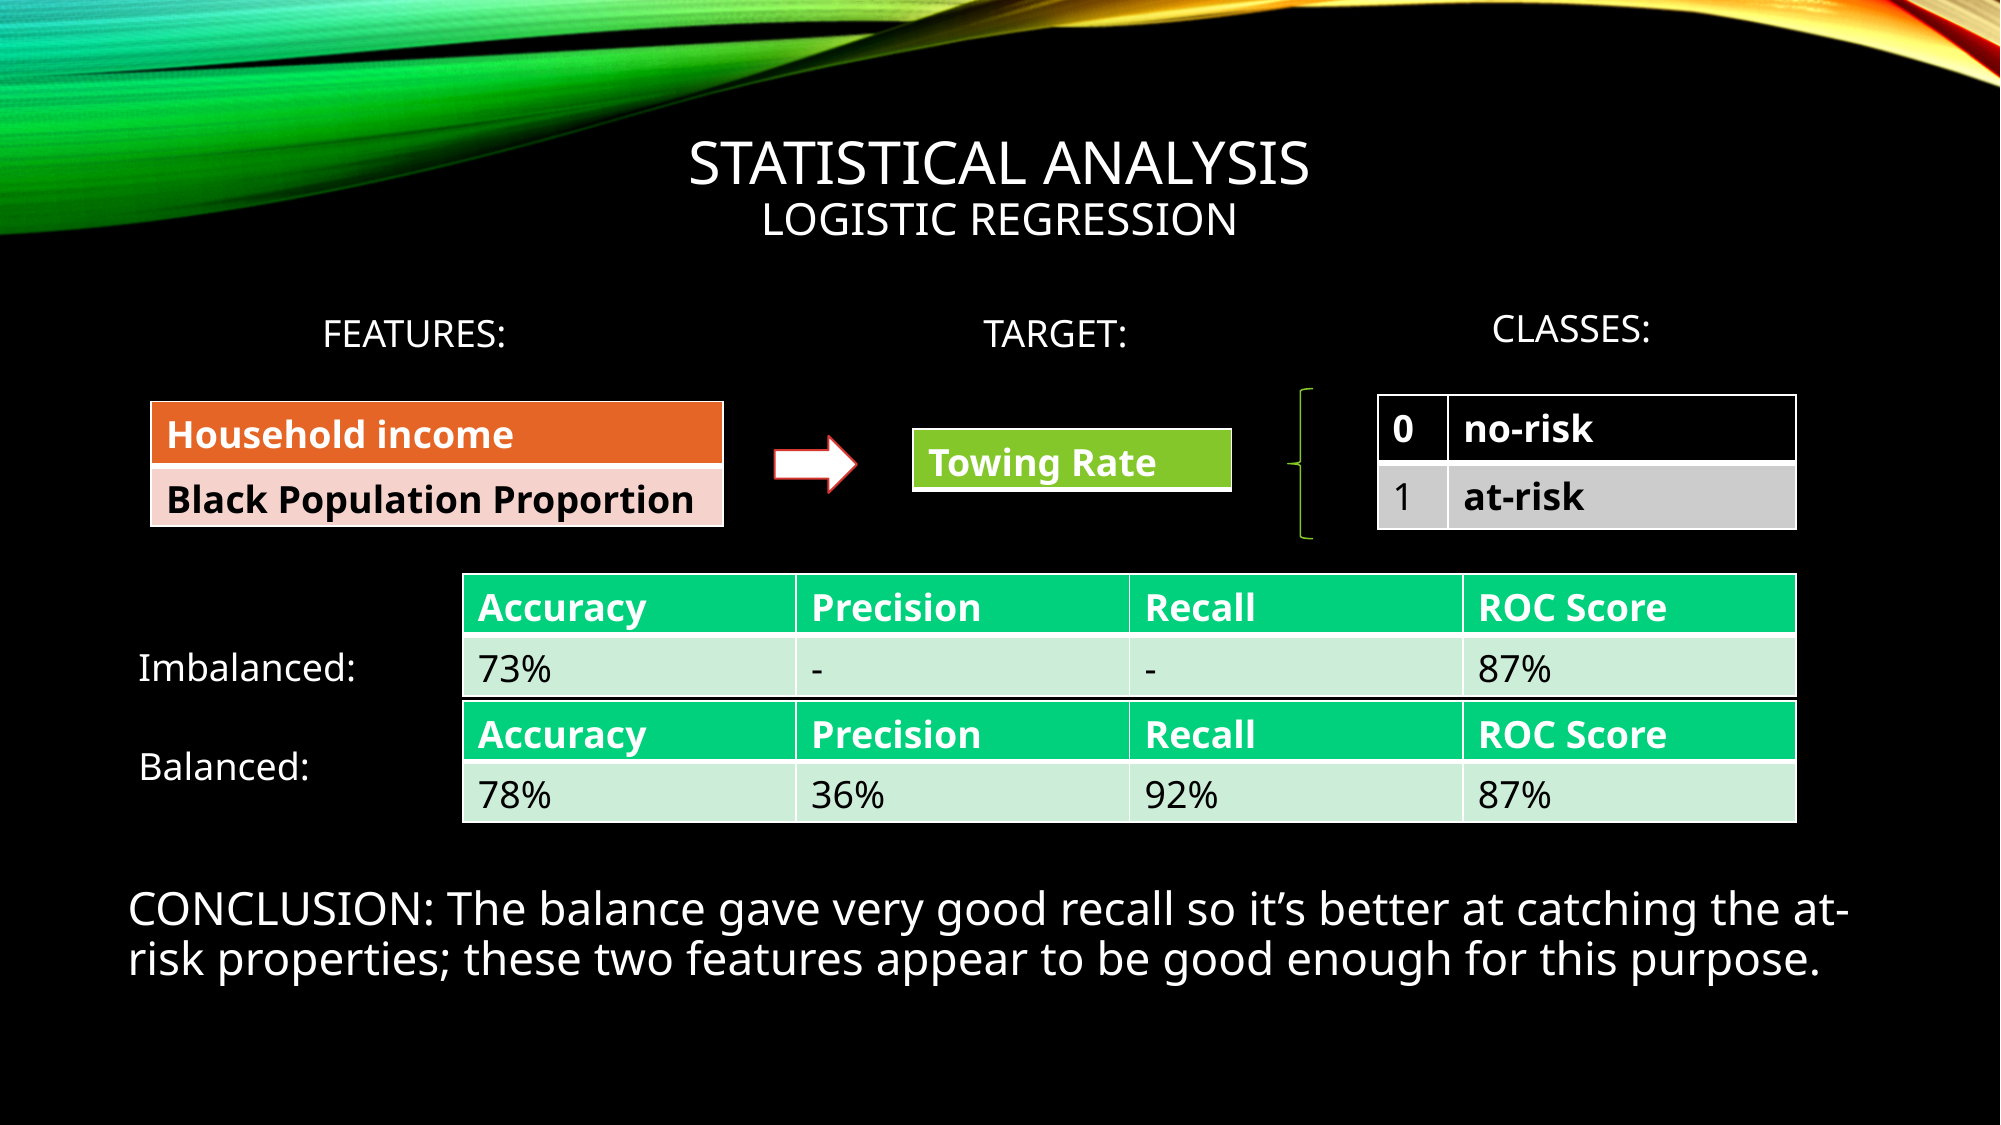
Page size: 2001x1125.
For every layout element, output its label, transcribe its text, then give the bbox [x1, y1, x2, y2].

text_box Imbalanced: [123, 636, 410, 697]
table_header no-risk [1449, 396, 1795, 460]
text_box FEATURES: [307, 303, 534, 363]
table_header Recall [1130, 702, 1462, 759]
table_header Towing Rate [914, 430, 1231, 487]
table_header ROC Score [1464, 702, 1795, 759]
table_cell 73% [464, 638, 795, 695]
table_cell 78% [464, 764, 795, 821]
table_cell 87% [1464, 764, 1795, 821]
table_header ROC Score [1464, 575, 1795, 632]
table_header Household income [152, 402, 722, 463]
table_cell 87% [1464, 638, 1795, 695]
table_header Accuracy [464, 702, 795, 759]
table_header Precision [797, 702, 1129, 759]
table_header Accuracy [464, 575, 795, 632]
picture [0, 0, 2000, 237]
table_cell 1 [1379, 466, 1447, 528]
table_cell 36% [797, 764, 1129, 821]
table_cell at-risk [1449, 466, 1795, 528]
table_header Recall [1130, 575, 1462, 632]
text_box TARGET: [968, 303, 1176, 363]
list CONCLUSION: The balance gave very good recall so it’s better at catching the at-risk properties; these two features appear to be good enough for this purpose. [112, 878, 1888, 1017]
table_cell - [1130, 638, 1462, 695]
table_cell - [797, 638, 1129, 695]
title STATISTICAL ANALYSIS Logistic Regression [112, 125, 1888, 254]
text_box CLASSES: [1424, 298, 1719, 358]
text_box [1286, 387, 1314, 540]
table_cell 92% [1130, 764, 1462, 821]
text_box Balanced: [123, 735, 349, 796]
table_header 0 [1379, 396, 1447, 460]
table_header Precision [797, 575, 1129, 632]
table_cell Black Population Proportion [152, 469, 722, 525]
text_box [773, 434, 858, 494]
